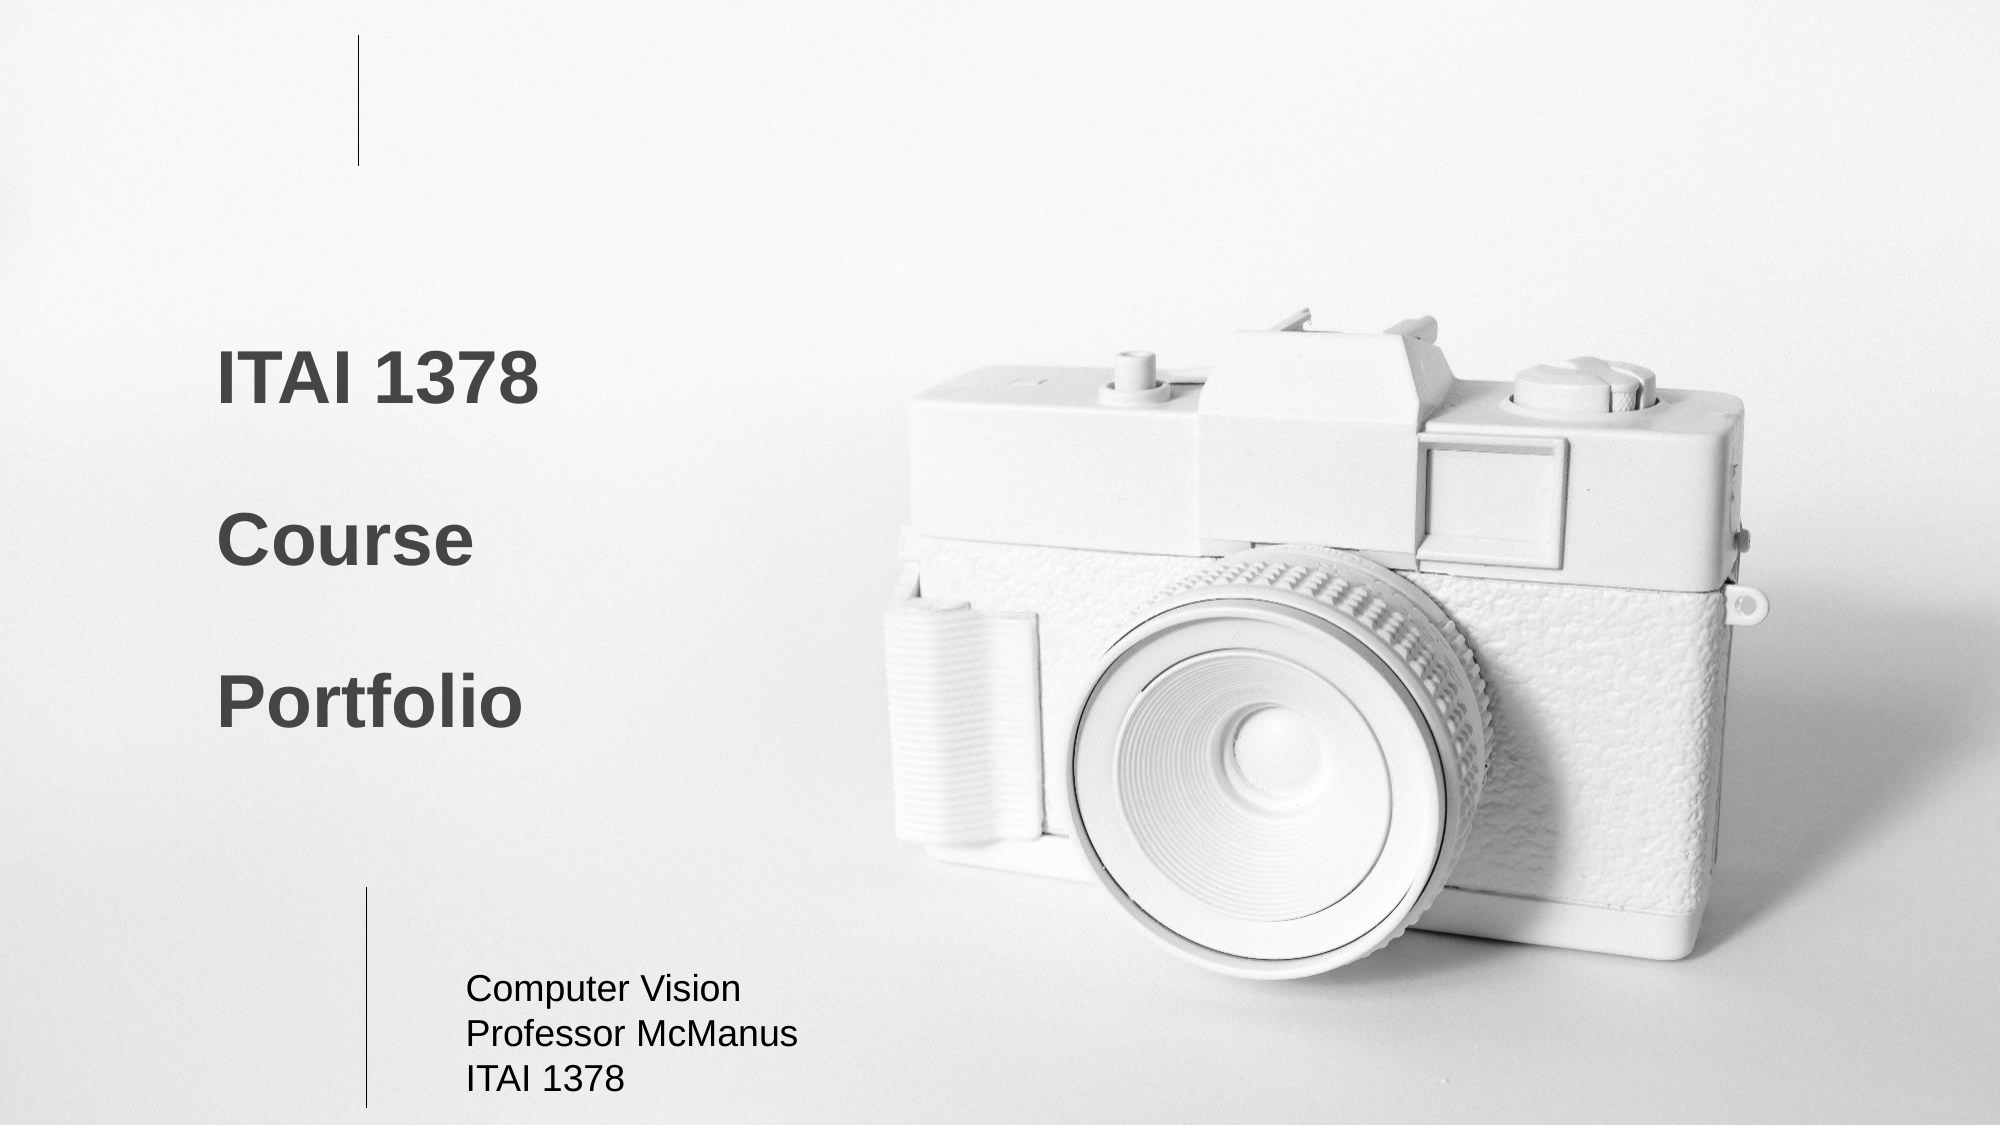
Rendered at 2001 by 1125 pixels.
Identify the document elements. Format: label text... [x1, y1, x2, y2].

text_box ITAI 1378 Course Portfolio [202, 249, 814, 751]
text_box Computer Vision Professor McManus ITAI 1378 [450, 956, 814, 1106]
picture [0, 0, 2000, 1125]
